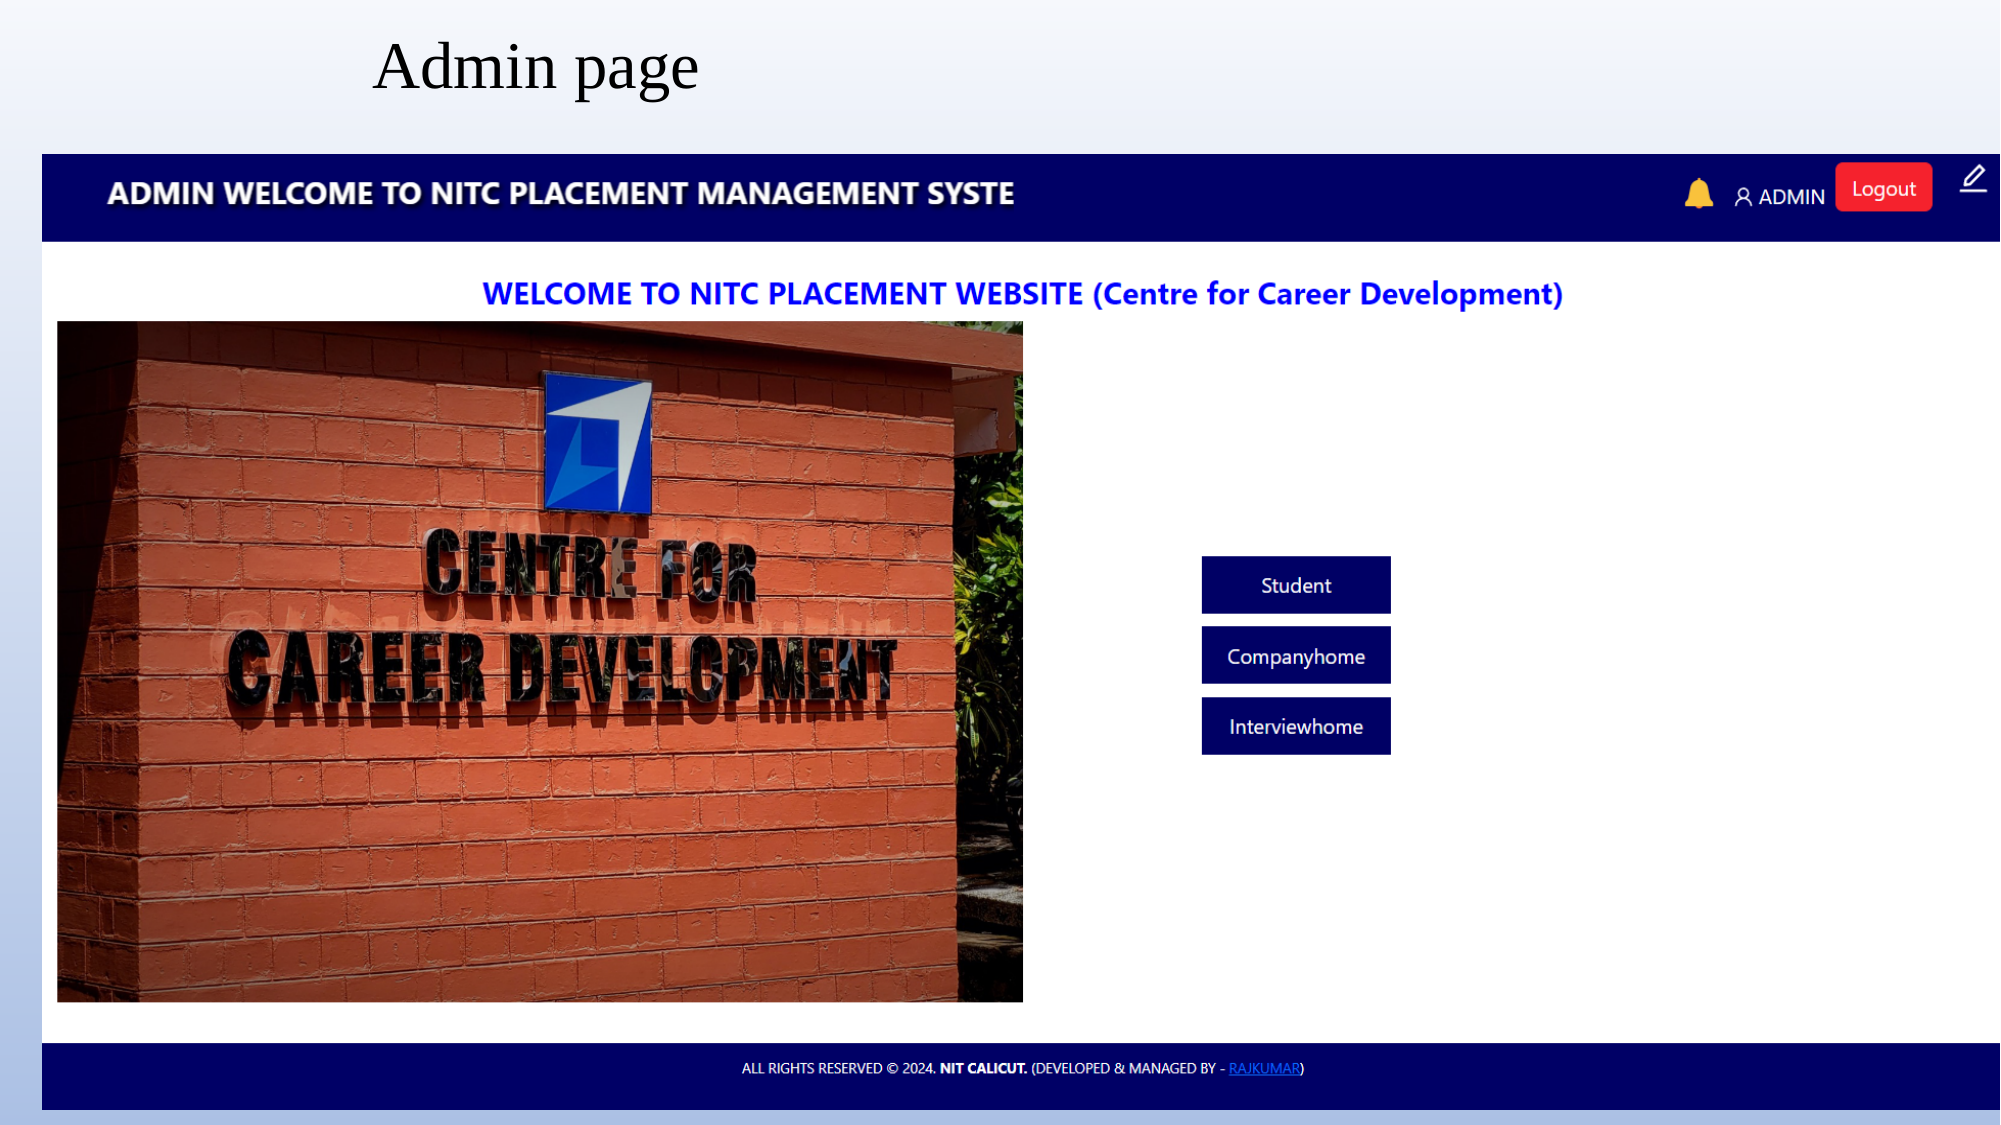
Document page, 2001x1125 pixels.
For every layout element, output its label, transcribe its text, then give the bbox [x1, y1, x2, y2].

text_box Admin page [357, 14, 733, 110]
picture [42, 154, 2000, 1110]
